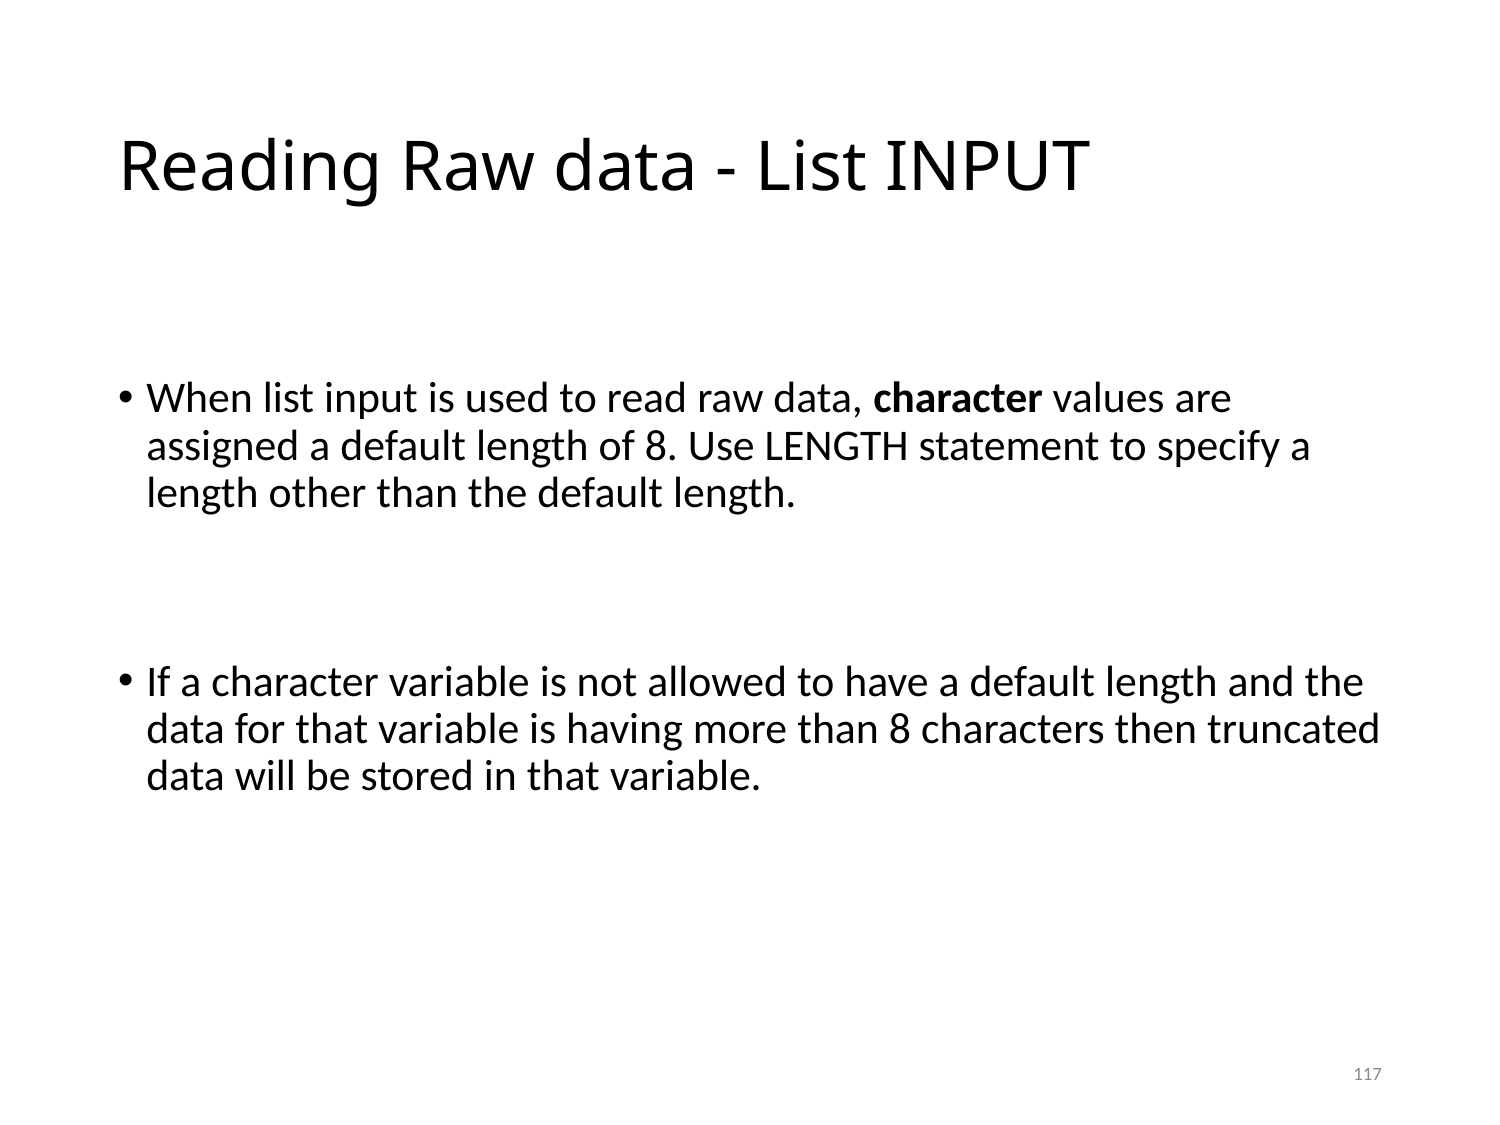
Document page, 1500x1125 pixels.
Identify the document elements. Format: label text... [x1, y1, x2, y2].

list When list input is used to read raw data, character values are assigned a default length of 8. Use LENGTH statement to specify a length other than the default length. If a character variable is not allowed to have a default length and the data for that variable is having more than 8 characters then truncated data will be stored in that variable. [103, 299, 1397, 1014]
slide_number 117 [1059, 1042, 1397, 1103]
title Reading Raw data - List INPUT [103, 59, 1397, 278]
